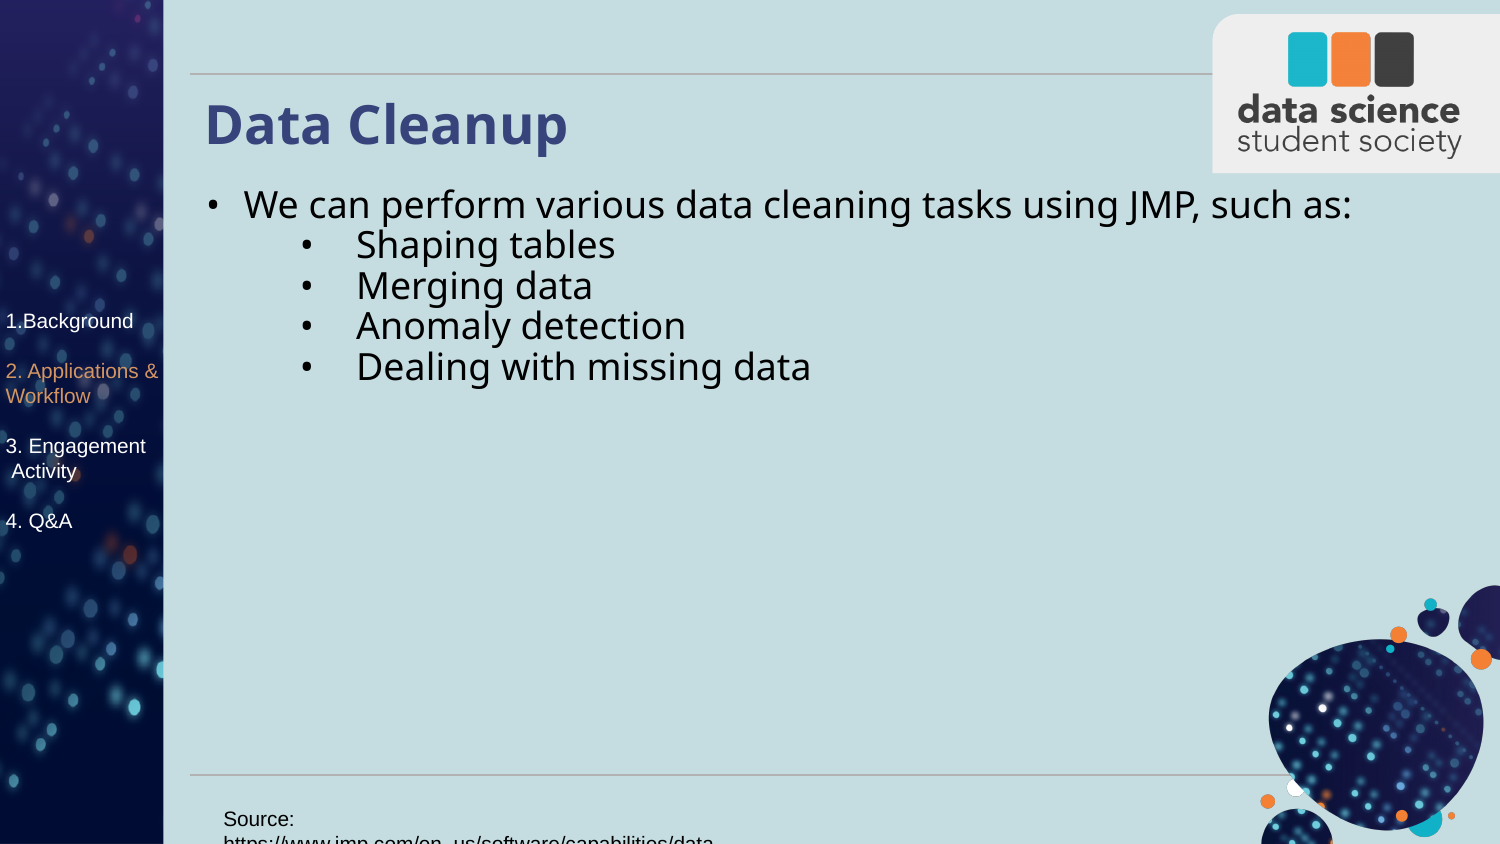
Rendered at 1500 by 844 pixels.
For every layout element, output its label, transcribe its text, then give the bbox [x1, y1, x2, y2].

picture [1252, 584, 1500, 844]
title Data Cleanup [189, 80, 1052, 164]
picture [1230, 23, 1472, 164]
picture [0, 0, 164, 844]
text_box [1212, 14, 1500, 174]
list Source: https://www.jmp.com/en_us/software/capabilities/data-blending-and-cleanup.html [189, 797, 750, 836]
list We can perform various data cleaning tasks using JMP, such as: Shaping tables Merging data Anomaly detection Dealing with missing data [190, 178, 1450, 722]
